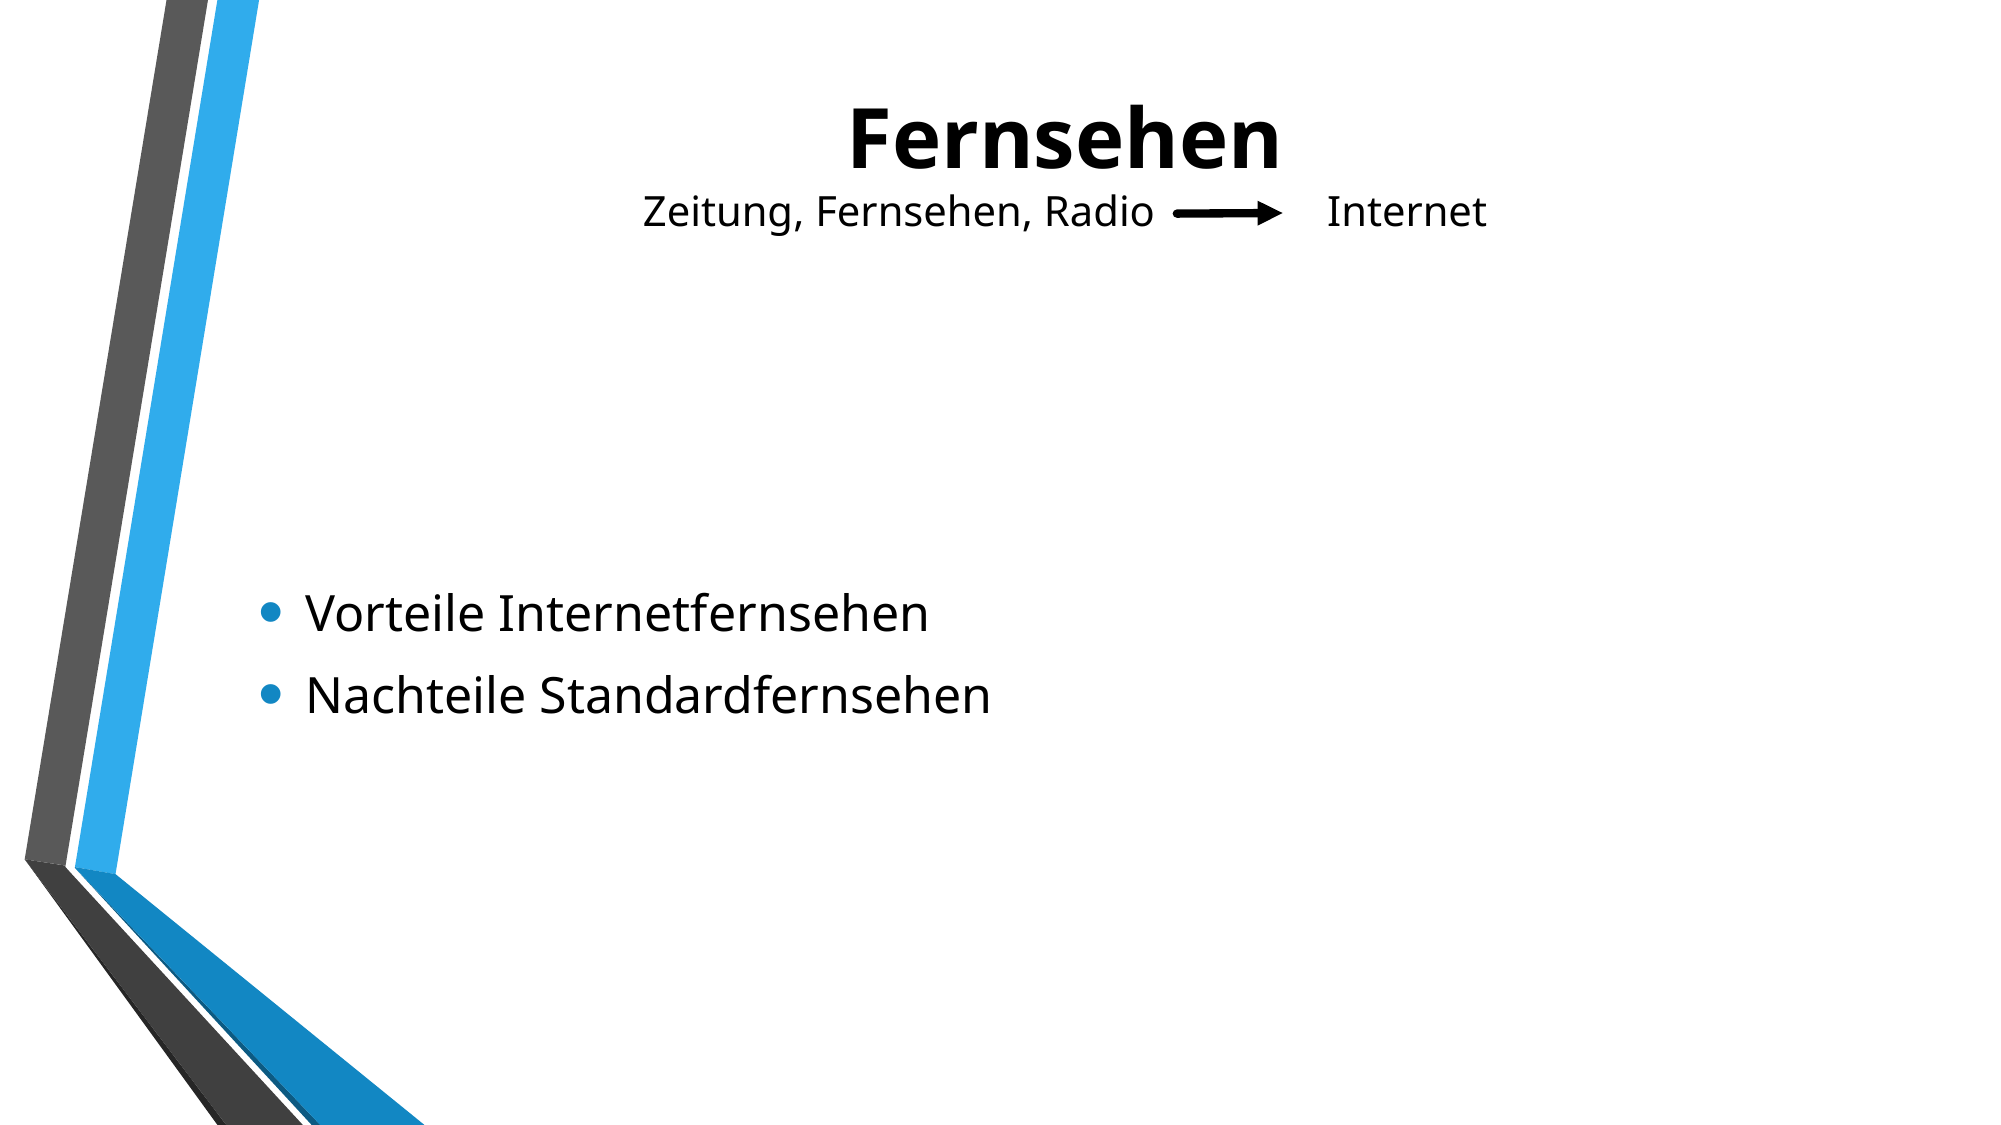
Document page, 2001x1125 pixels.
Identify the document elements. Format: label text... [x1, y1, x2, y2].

title Fernsehen Zeitung, Fernsehen, Radio Internet [243, 16, 1887, 304]
list Vorteile Internetfernsehen Nachteile Standardfernsehen [243, 437, 1887, 950]
